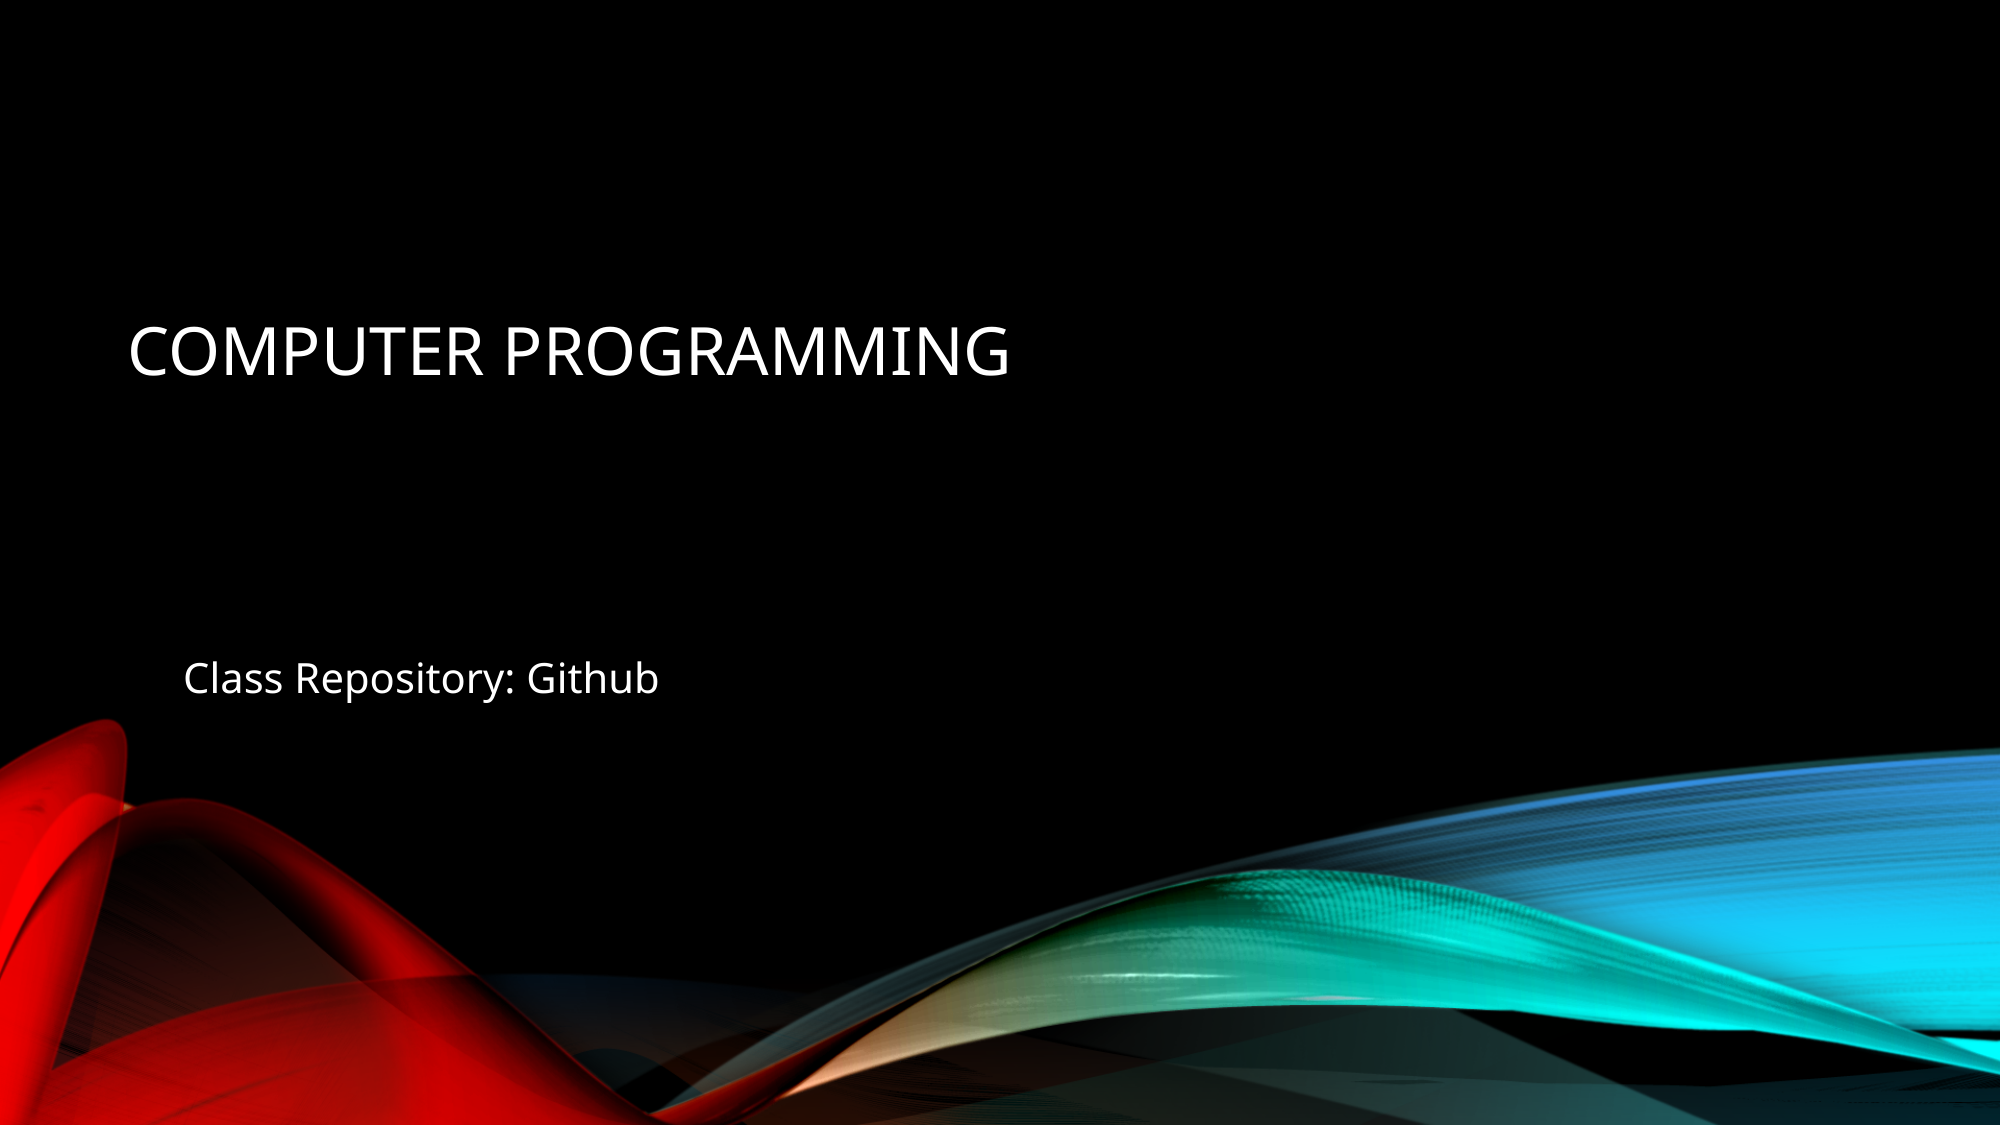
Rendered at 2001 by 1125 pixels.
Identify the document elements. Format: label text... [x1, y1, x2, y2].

title Computer Programming [112, 123, 1888, 584]
picture [0, 717, 2000, 1125]
list Class Repository: Github [168, 598, 1830, 763]
